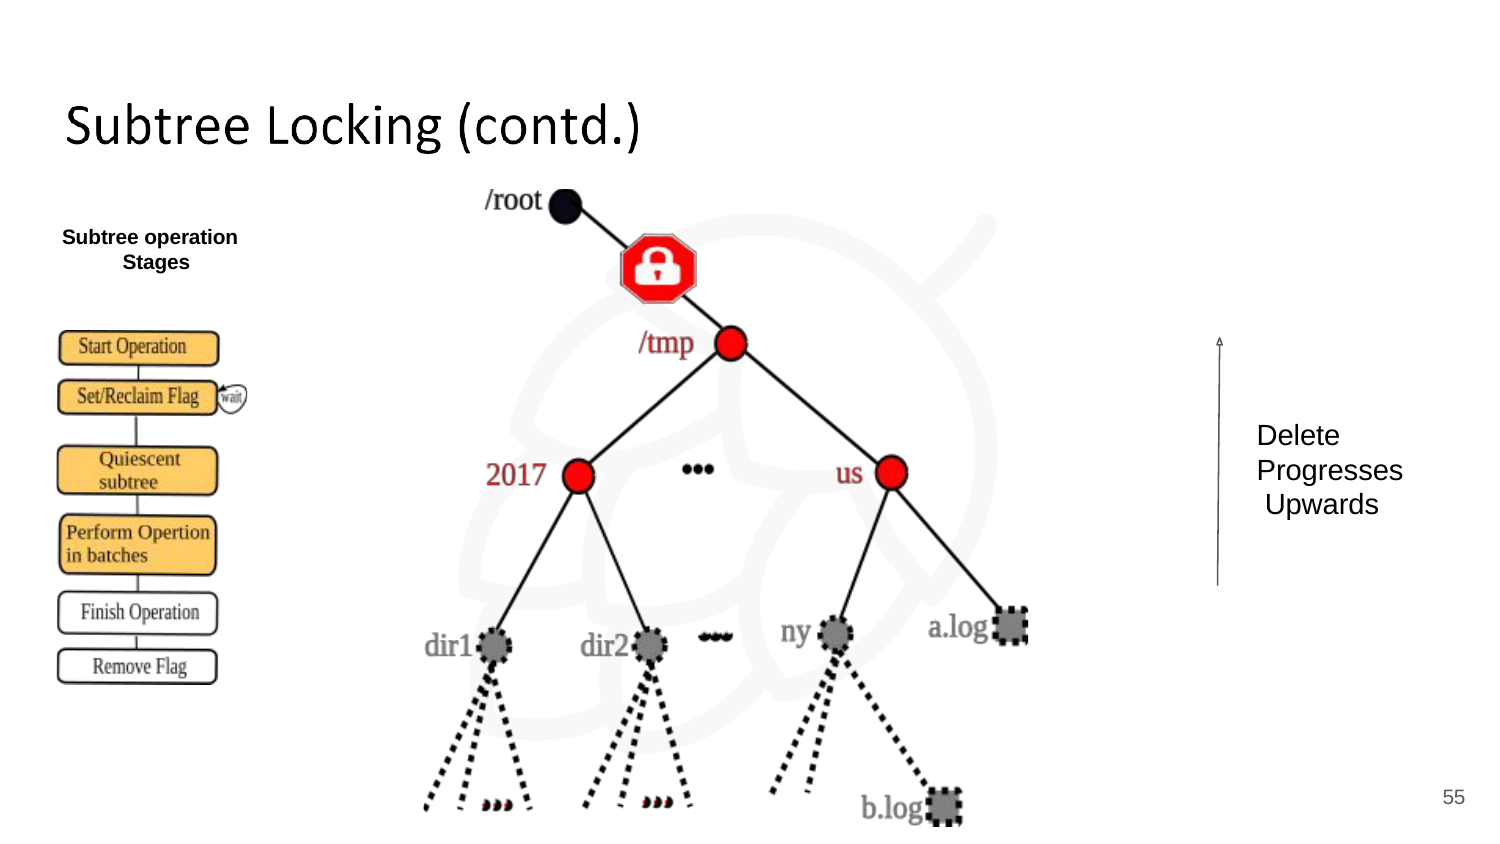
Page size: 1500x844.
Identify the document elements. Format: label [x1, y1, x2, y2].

text_box [67, 102, 638, 154]
text_box [56, 330, 248, 686]
text_box [60, 223, 243, 274]
text_box [1254, 417, 1407, 521]
slide_number [1438, 785, 1470, 844]
text_box [423, 189, 1029, 827]
text_box [1217, 337, 1223, 586]
